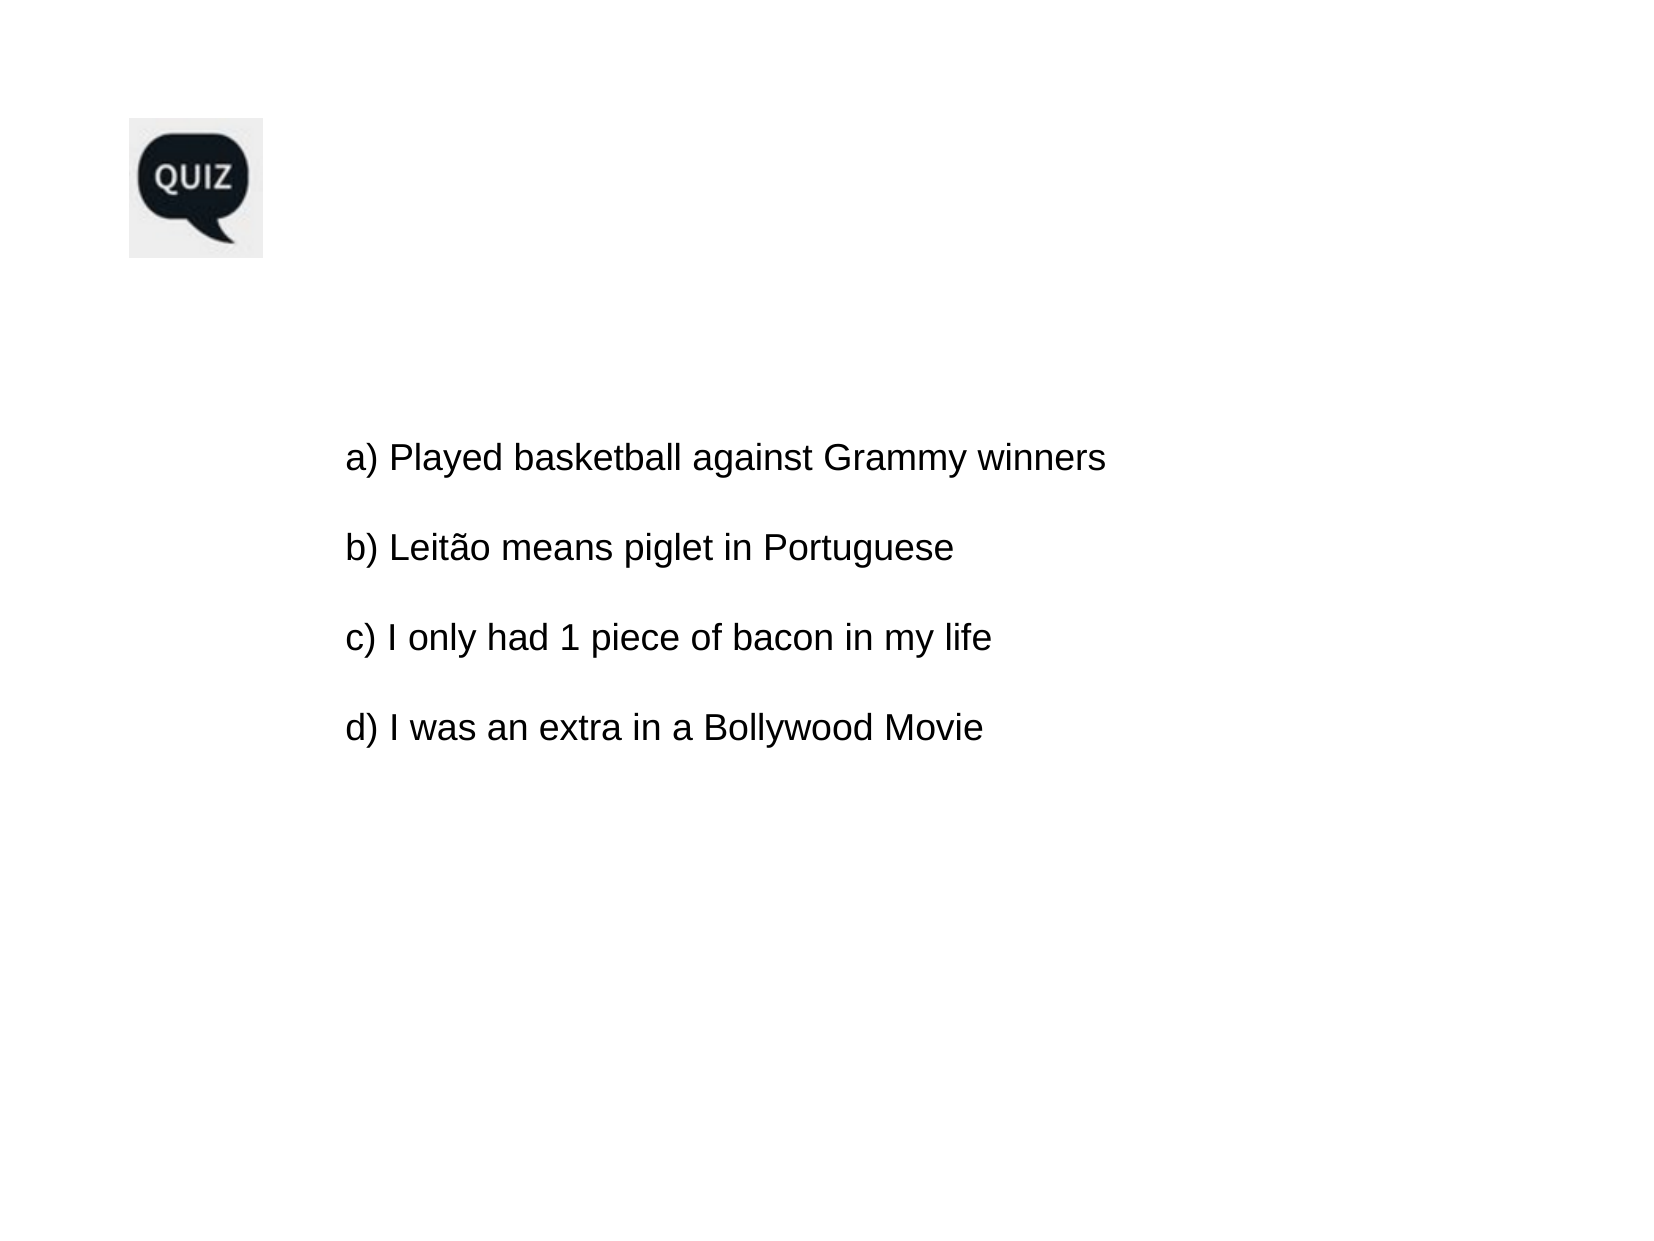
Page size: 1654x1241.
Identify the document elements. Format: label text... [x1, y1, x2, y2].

text_box a) Played basketball against Grammy winners b) Leitão means piglet in Portuguese c) I only had 1 piece of bacon in my life d) I was an extra in a Bollywood Movie [330, 425, 1122, 776]
picture [129, 117, 263, 258]
